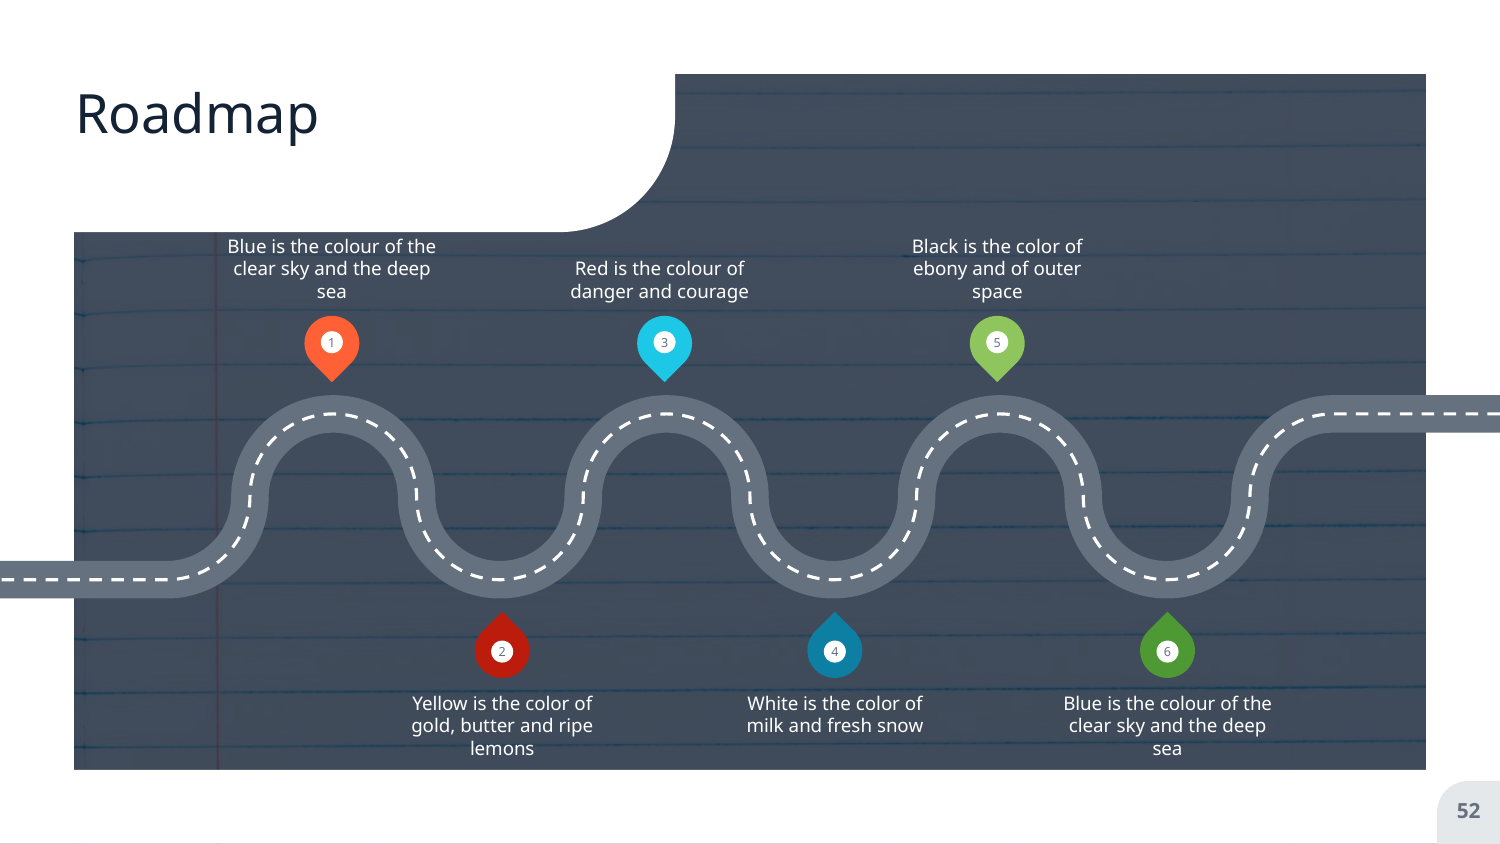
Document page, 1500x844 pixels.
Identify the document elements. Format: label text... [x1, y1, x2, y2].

text_box Blue is the colour of the clear sky and the deep sea [226, 214, 438, 303]
slide_number 52 [1437, 780, 1500, 844]
text_box Blue is the colour of the clear sky and the deep sea [1062, 691, 1273, 779]
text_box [292, 304, 371, 383]
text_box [625, 304, 704, 383]
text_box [463, 611, 542, 690]
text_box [958, 304, 1037, 383]
text_box [0, 413, 1500, 580]
title Roadmap [75, 0, 596, 233]
text_box Red is the colour of danger and courage [553, 214, 765, 303]
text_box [1128, 611, 1207, 690]
text_box Black is the color of ebony and of outer space [891, 214, 1103, 303]
text_box White is the color of milk and fresh snow [729, 691, 941, 779]
text_box Yellow is the color of gold, butter and ripe lemons [396, 691, 608, 779]
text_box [795, 611, 874, 690]
